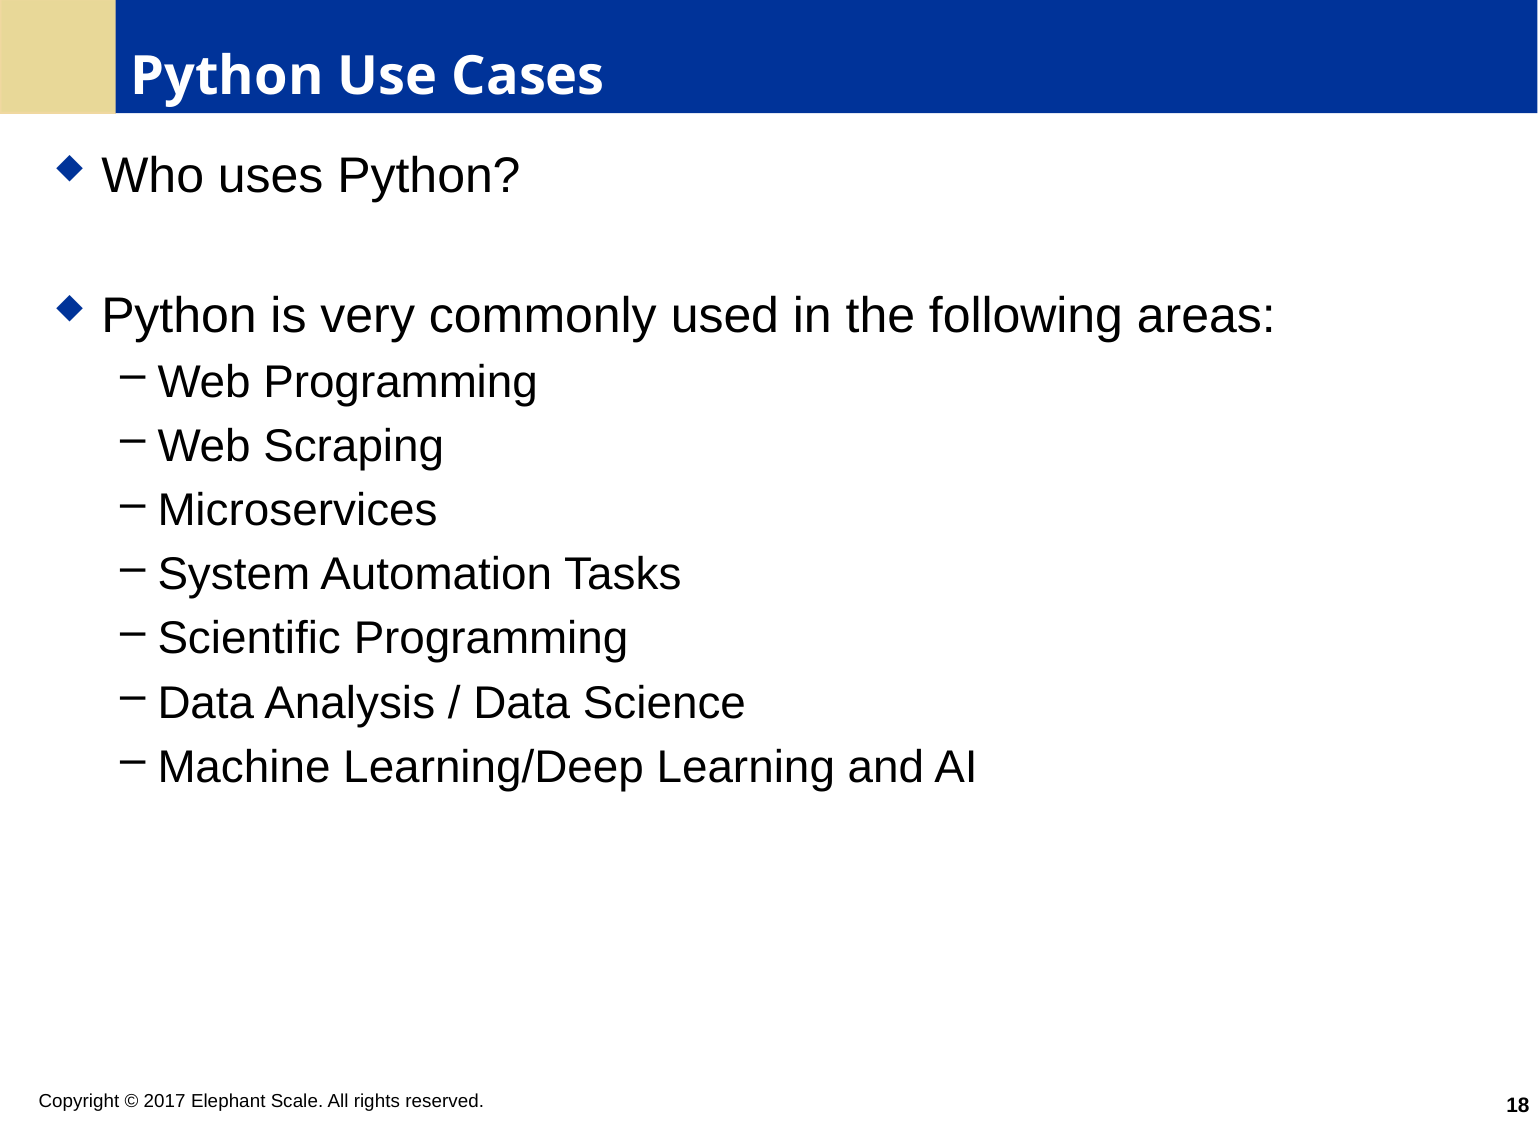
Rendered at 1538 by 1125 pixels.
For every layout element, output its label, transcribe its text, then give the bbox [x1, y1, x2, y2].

slide_number 18 [1439, 1079, 1530, 1117]
title Python Use Cases [115, 0, 1538, 114]
footer Copyright © 2017 Elephant Scale. All rights reserved. [38, 1088, 932, 1112]
picture [0, 0, 115, 114]
list Who uses Python? Python is very commonly used in the following areas: Web Programming Web Scraping Microservices System Automation Tasks Scientific Programming Data Analysis / Data Science Machine Learning/Deep Learning and AI [38, 134, 1500, 1061]
